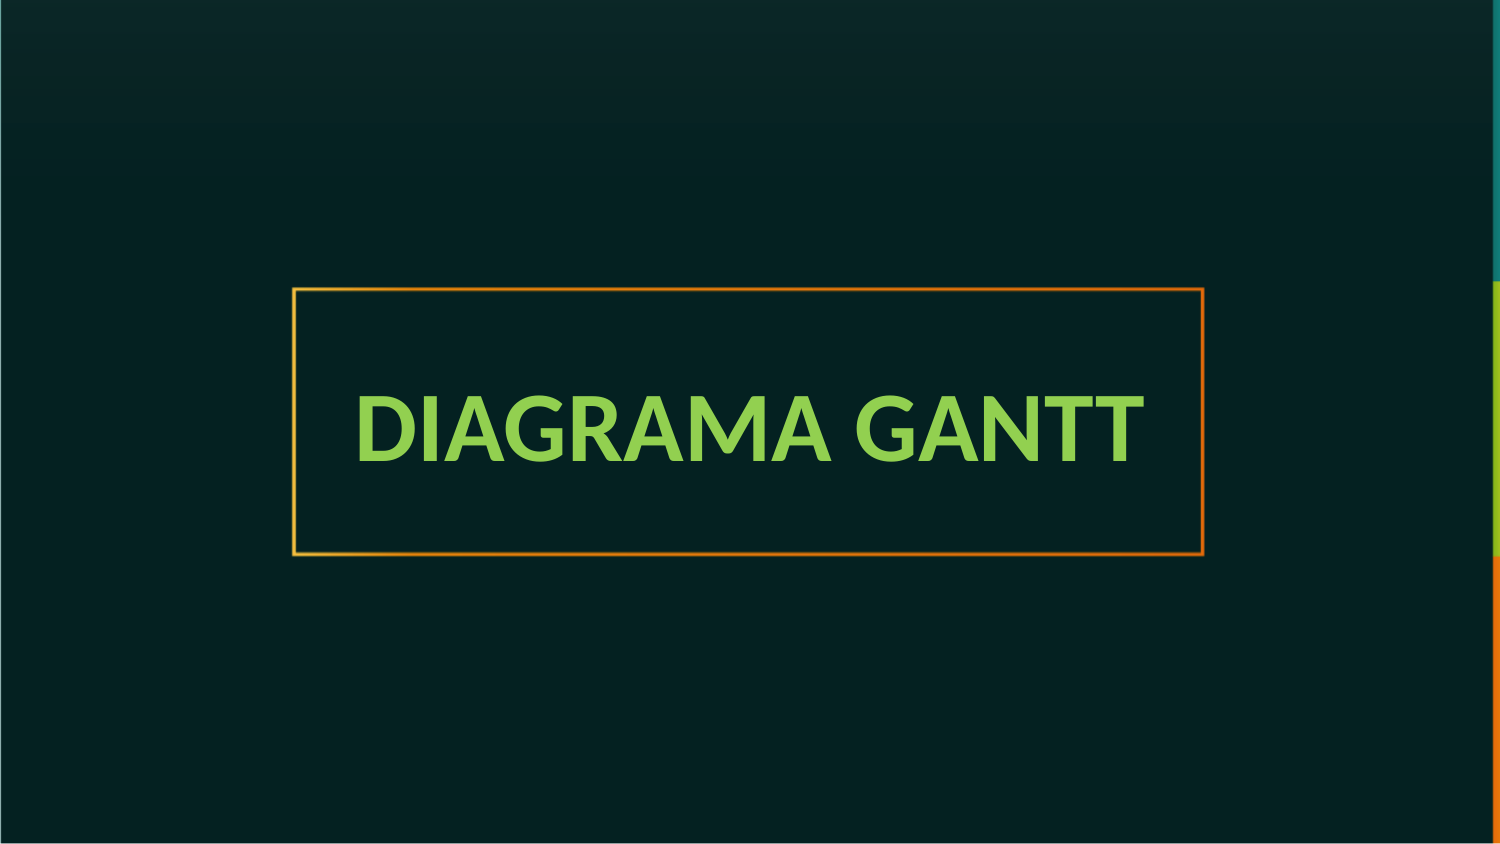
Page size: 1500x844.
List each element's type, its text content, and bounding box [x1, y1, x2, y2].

picture [0, 0, 1500, 844]
text_box DIAGRAMA GANTT [311, 377, 1189, 467]
